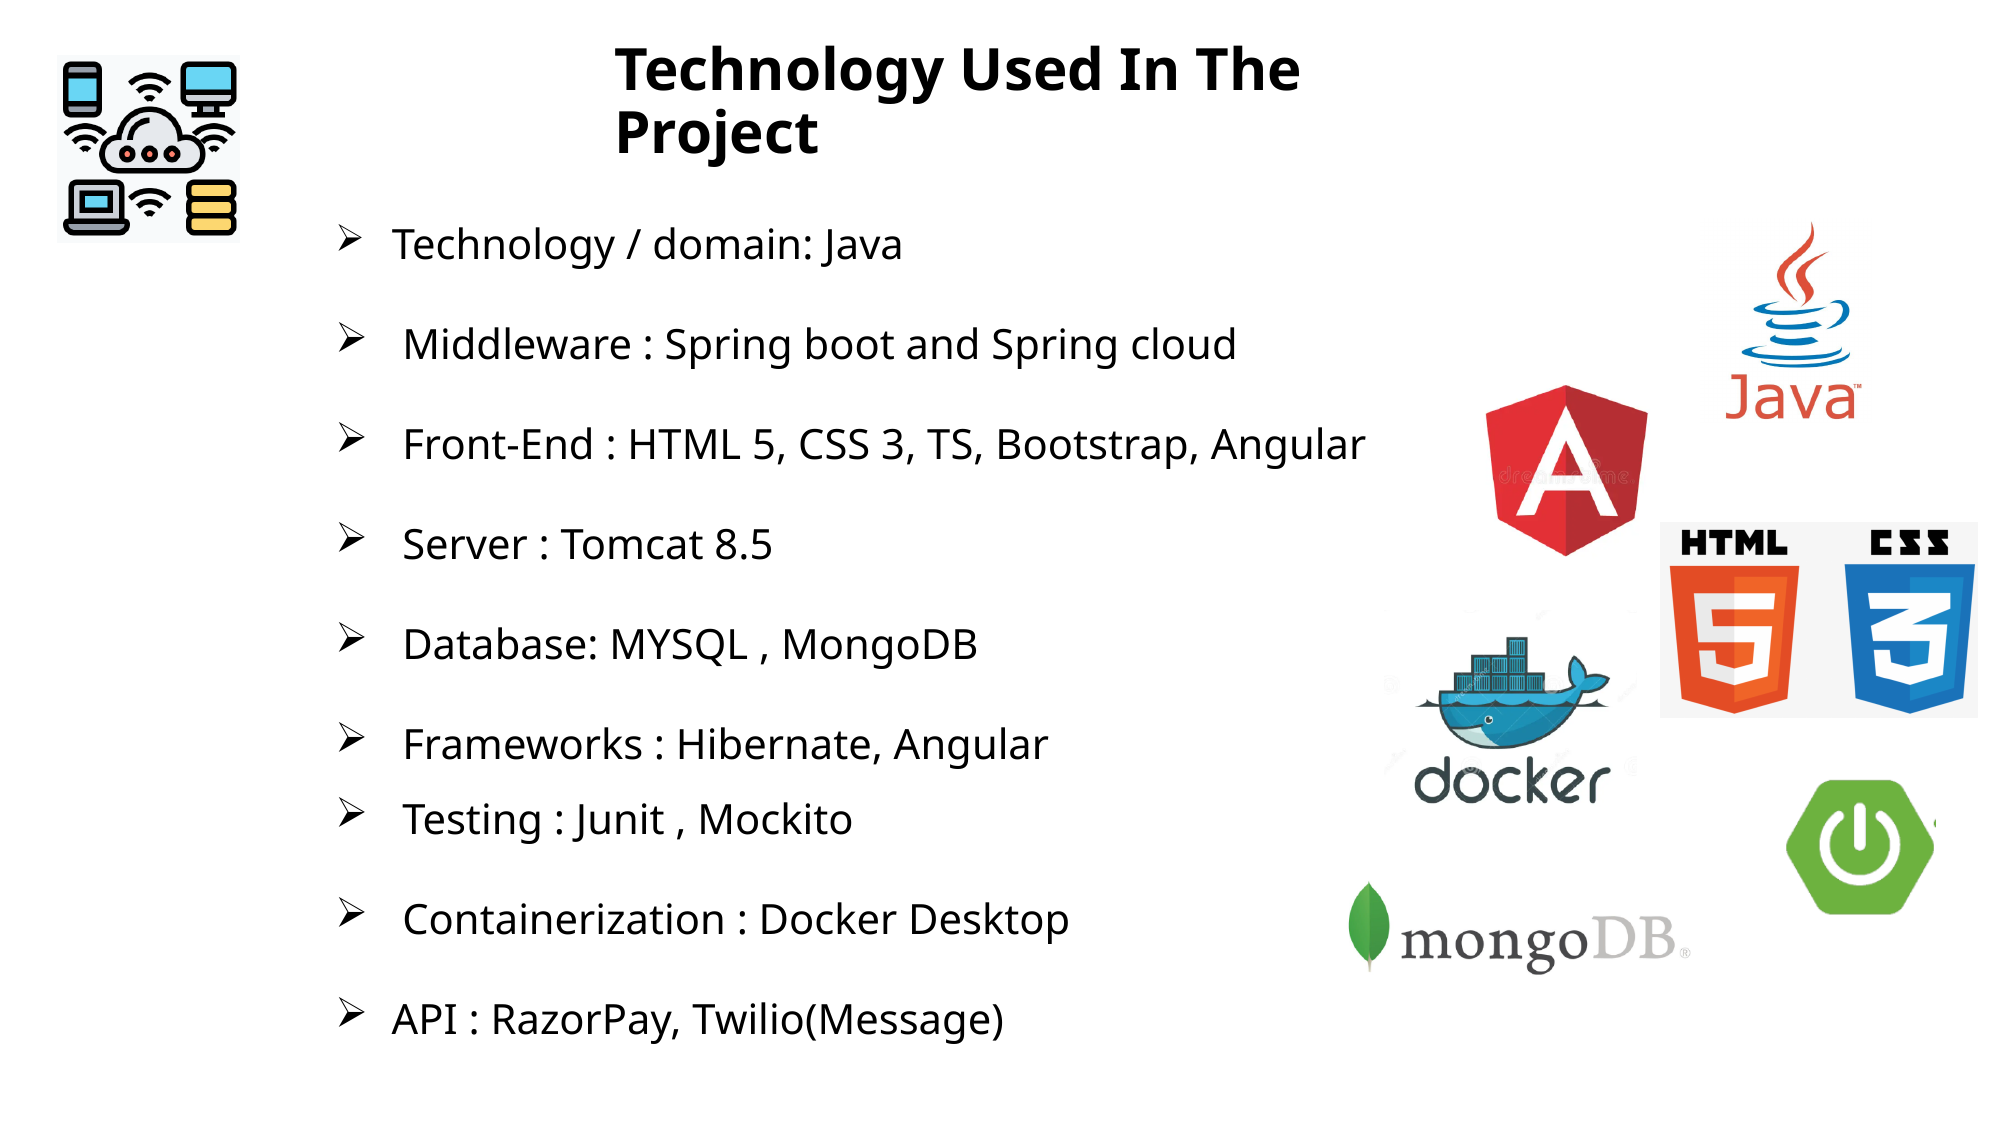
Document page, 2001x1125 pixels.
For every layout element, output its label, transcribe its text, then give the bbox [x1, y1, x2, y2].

picture [1328, 871, 1694, 992]
picture [1782, 767, 1936, 921]
picture [1384, 610, 1637, 824]
picture [57, 55, 240, 243]
title Technology Used In The Project [599, 28, 1401, 160]
text_box Technology / domain: Java Middleware : Spring boot and Spring cloud Front-End : HTML 5, CSS 3, TS, Bootstrap, Angular Server : Tomcat 8.5 Database: MYSQL , MongoDB Frameworks : Hibernate, Angular Testing : Junit , Mockito Containerization : Docker Desktop API : RazorPay, Twilio(Message) [320, 160, 1877, 1120]
picture [1700, 218, 1872, 423]
picture [1472, 378, 1978, 718]
